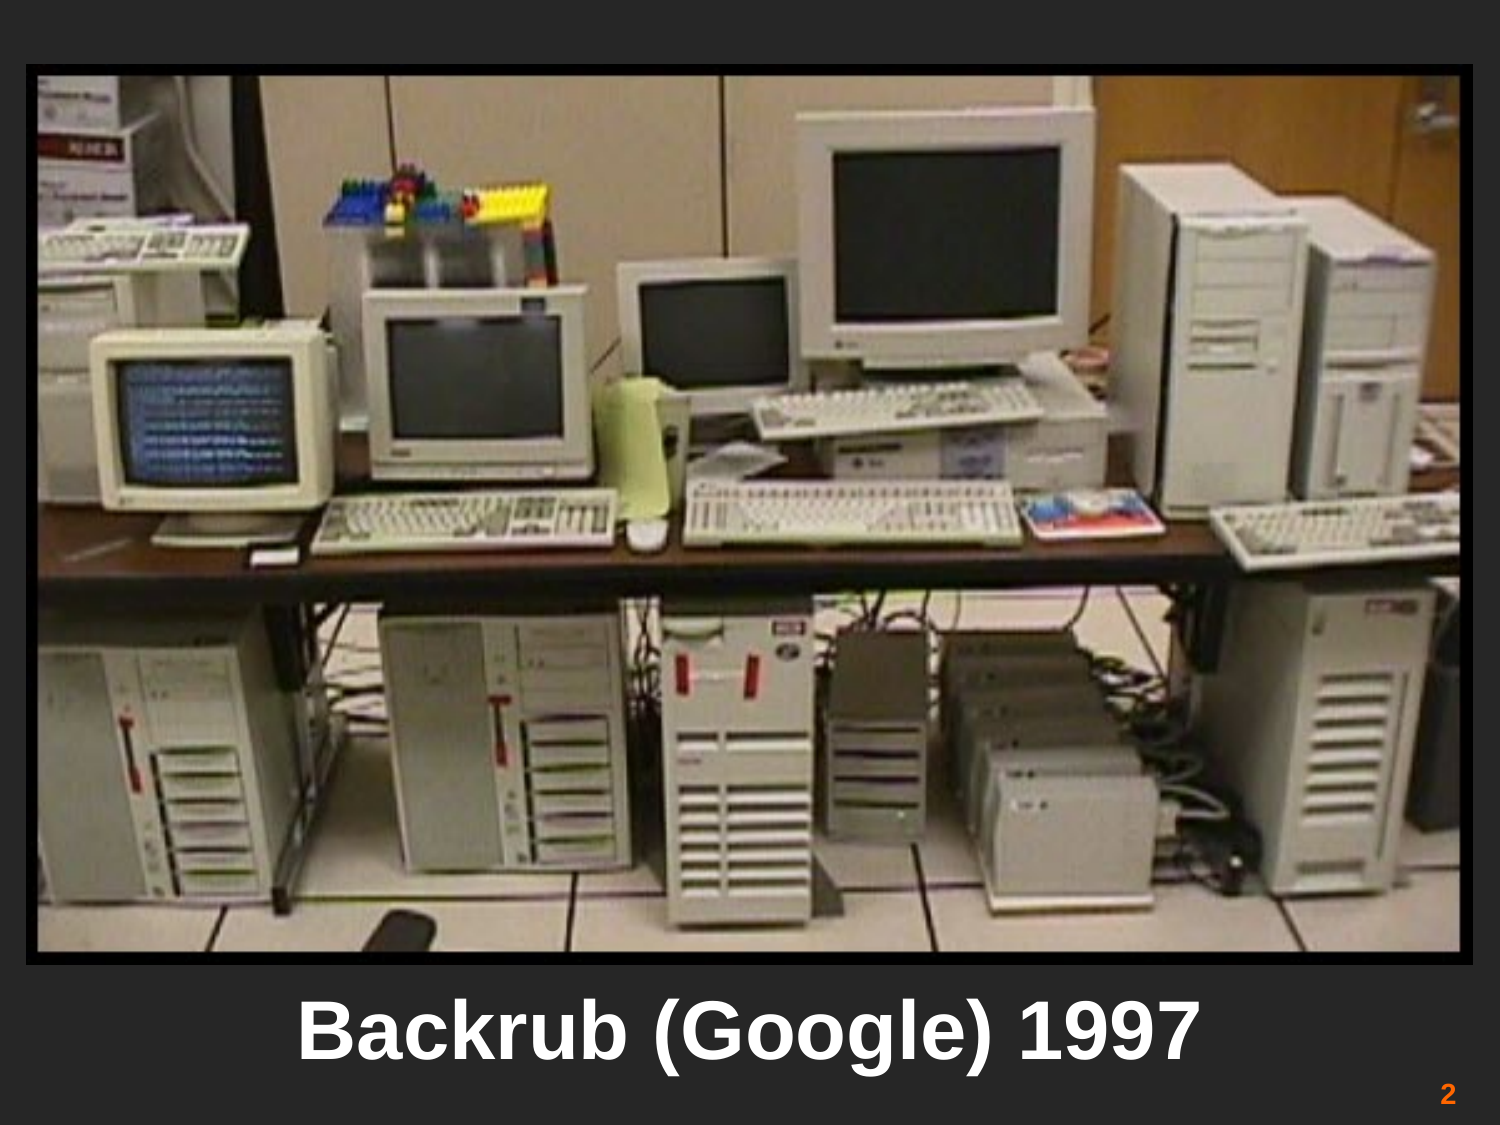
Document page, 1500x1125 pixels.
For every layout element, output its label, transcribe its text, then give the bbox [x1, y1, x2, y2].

slide_number 2 [1112, 1074, 1463, 1110]
picture [26, 63, 1474, 965]
title Backrub (Google) 1997 [160, 974, 1340, 1100]
